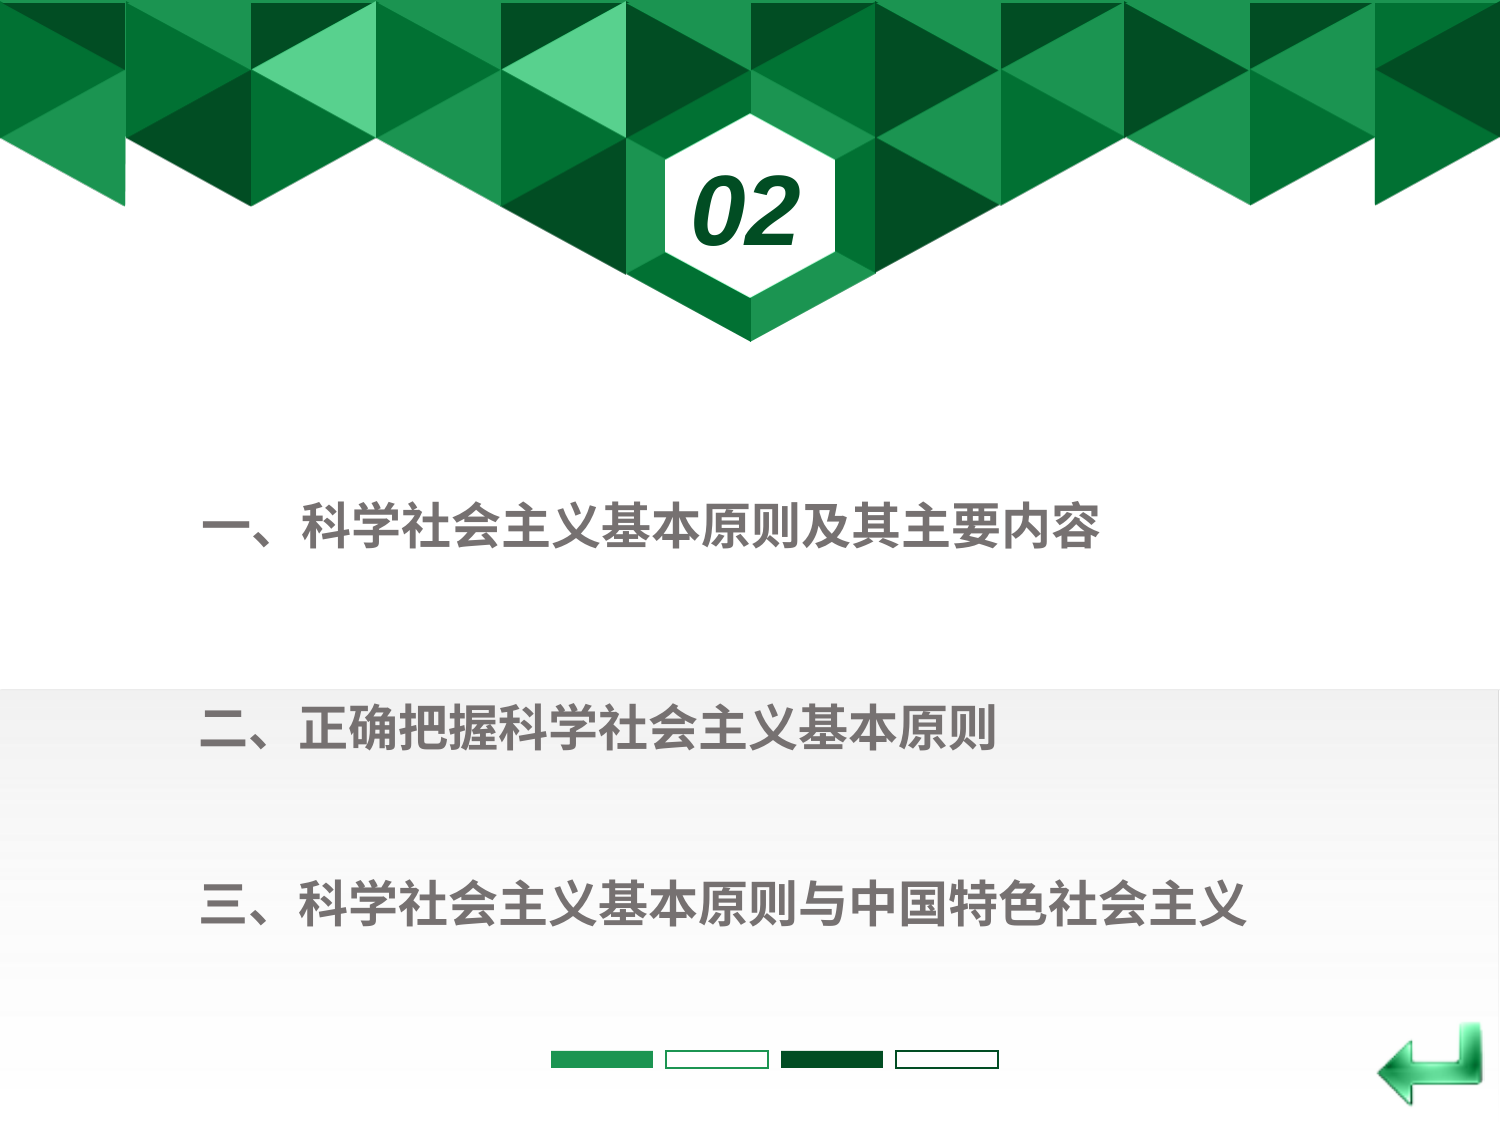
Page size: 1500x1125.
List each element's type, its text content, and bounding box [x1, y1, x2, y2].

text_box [0, 0, 1500, 342]
text_box 一、科学社会主义基本原则及其主要内容 [186, 486, 1356, 562]
picture [0, 689, 1500, 1125]
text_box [551, 1050, 999, 1068]
